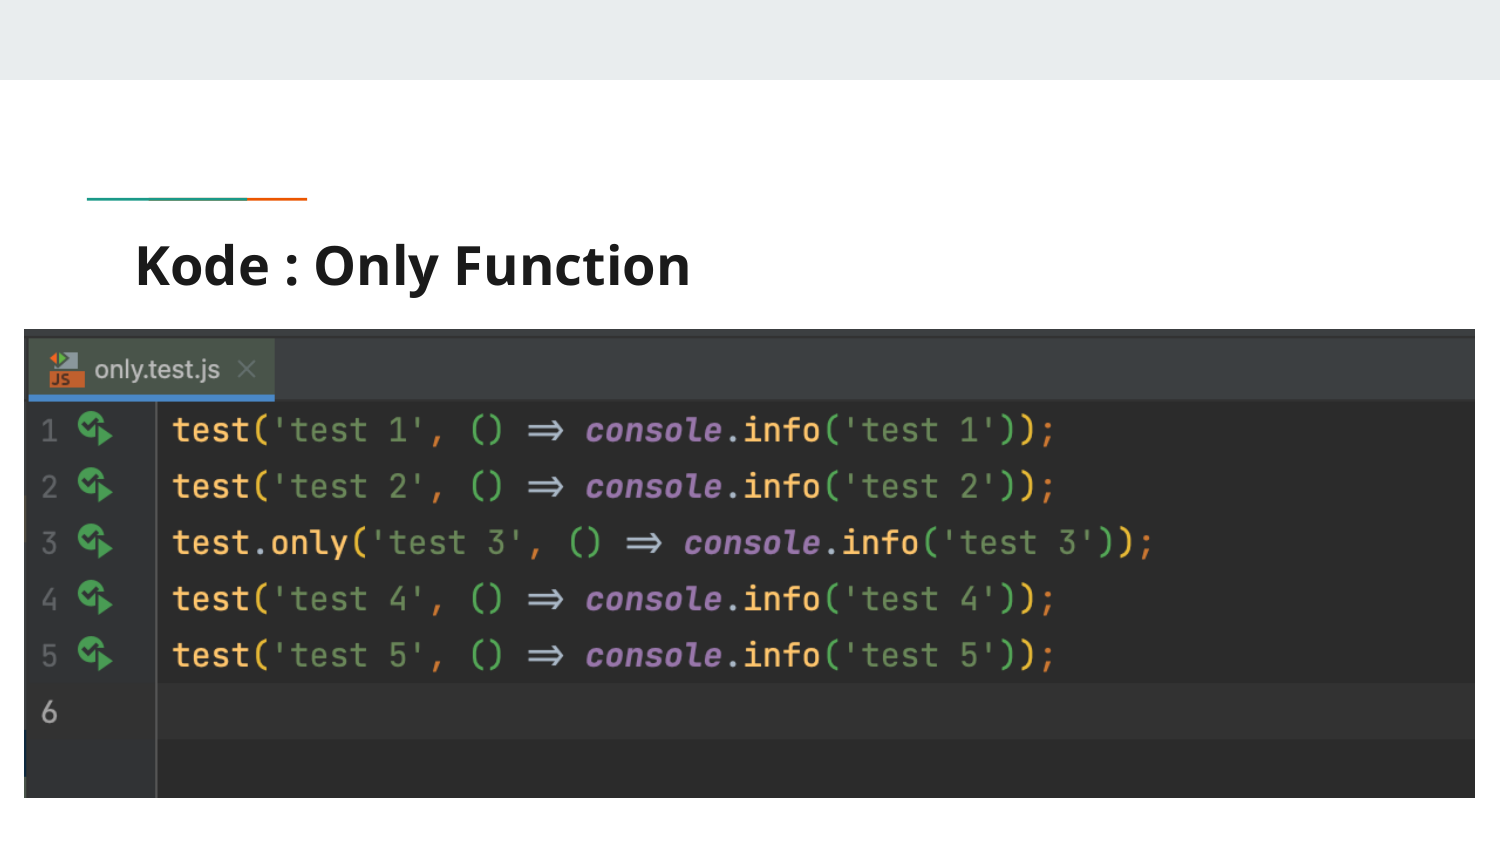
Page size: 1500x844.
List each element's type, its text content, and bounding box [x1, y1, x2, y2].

title Kode : Only Function [119, 216, 1381, 305]
picture [24, 328, 1476, 798]
